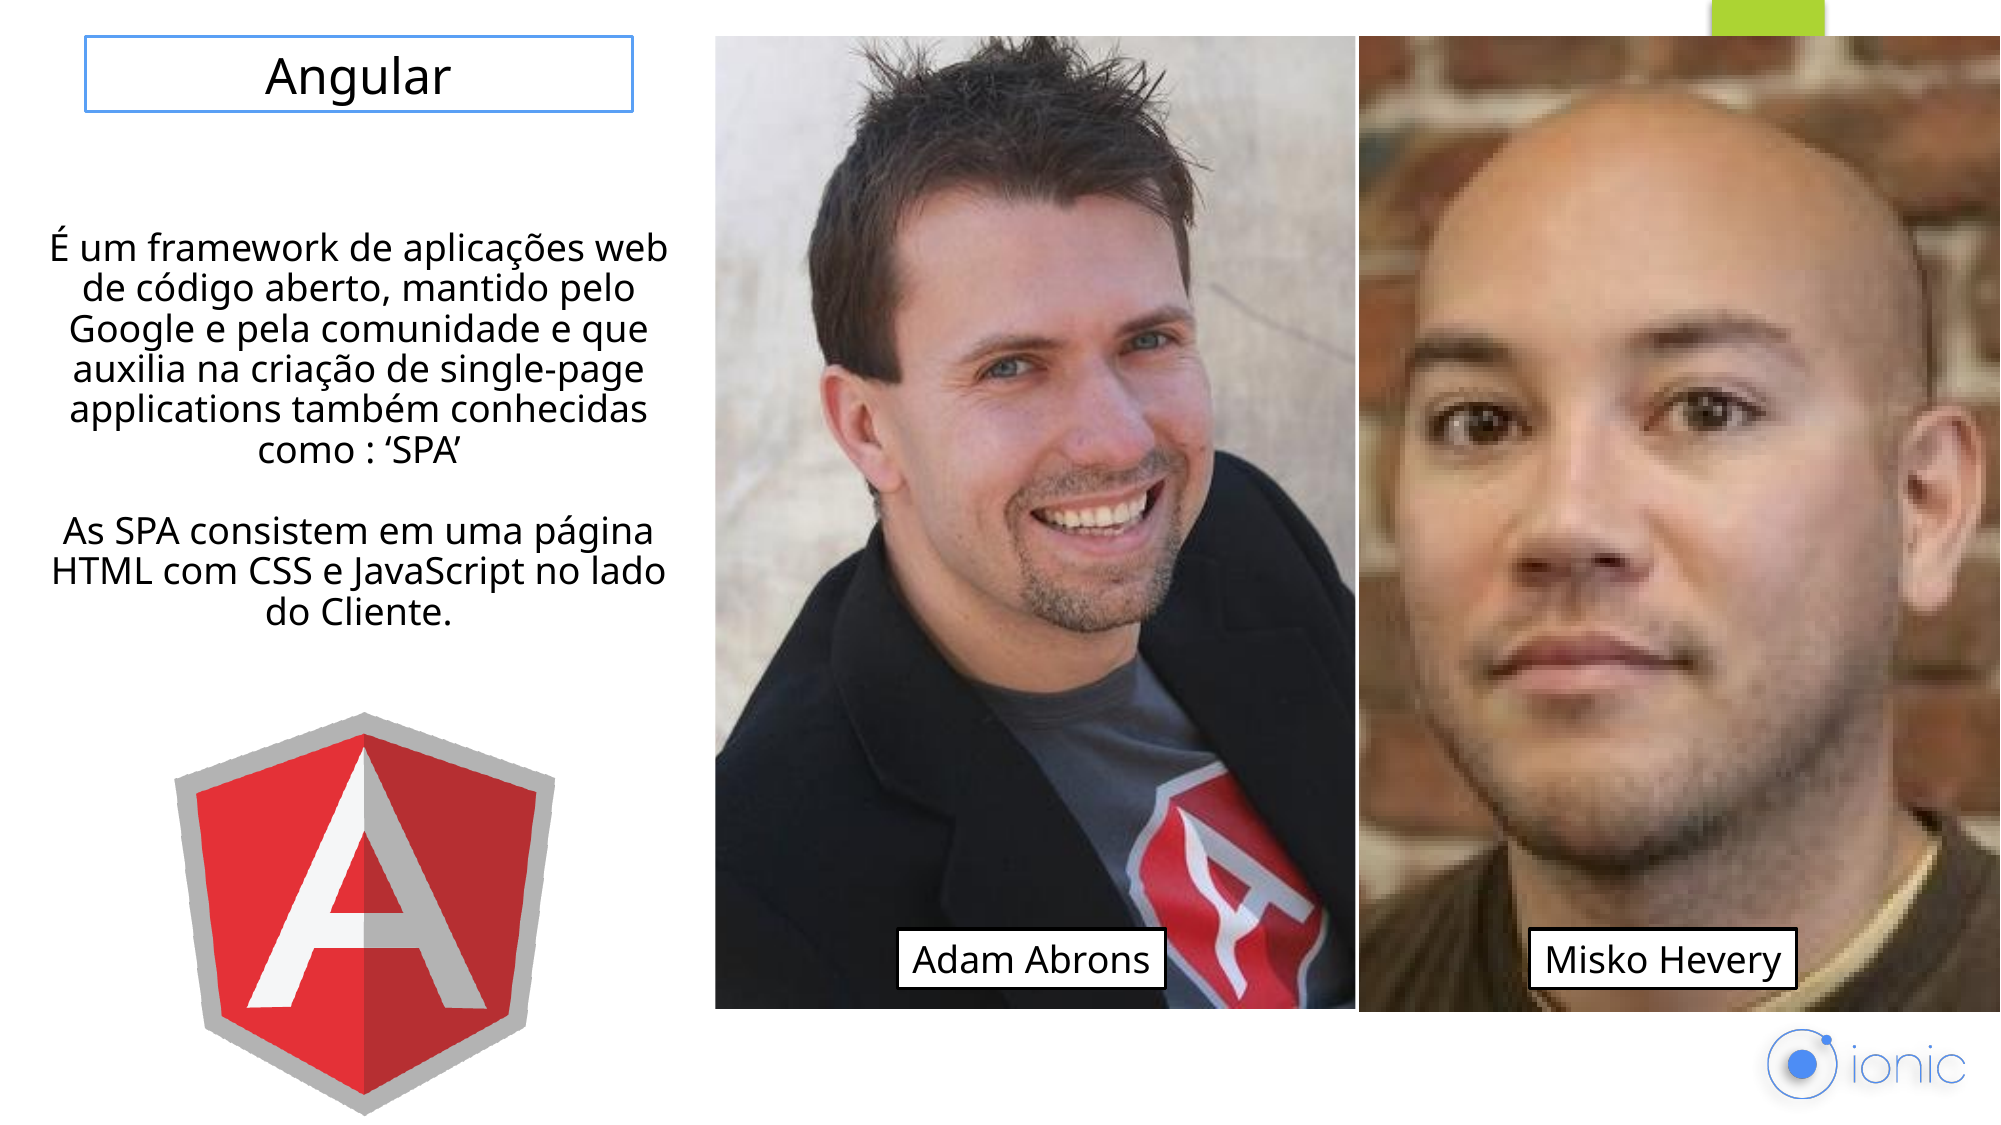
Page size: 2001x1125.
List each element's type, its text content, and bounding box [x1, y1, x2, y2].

picture [1358, 36, 2000, 1013]
picture [161, 702, 557, 1125]
picture [1765, 1027, 1967, 1100]
text_box É um framework de aplicações web de código aberto, mantido pelo Google e pela comunidade e que auxilia na criação de single-page applications também conhecidas como : ‘SPA’ As SPA consistem em uma página HTML com CSS e JavaScript no lado do Cliente. [13, 221, 705, 686]
picture [715, 36, 1356, 1013]
text_box Angular [84, 35, 634, 113]
